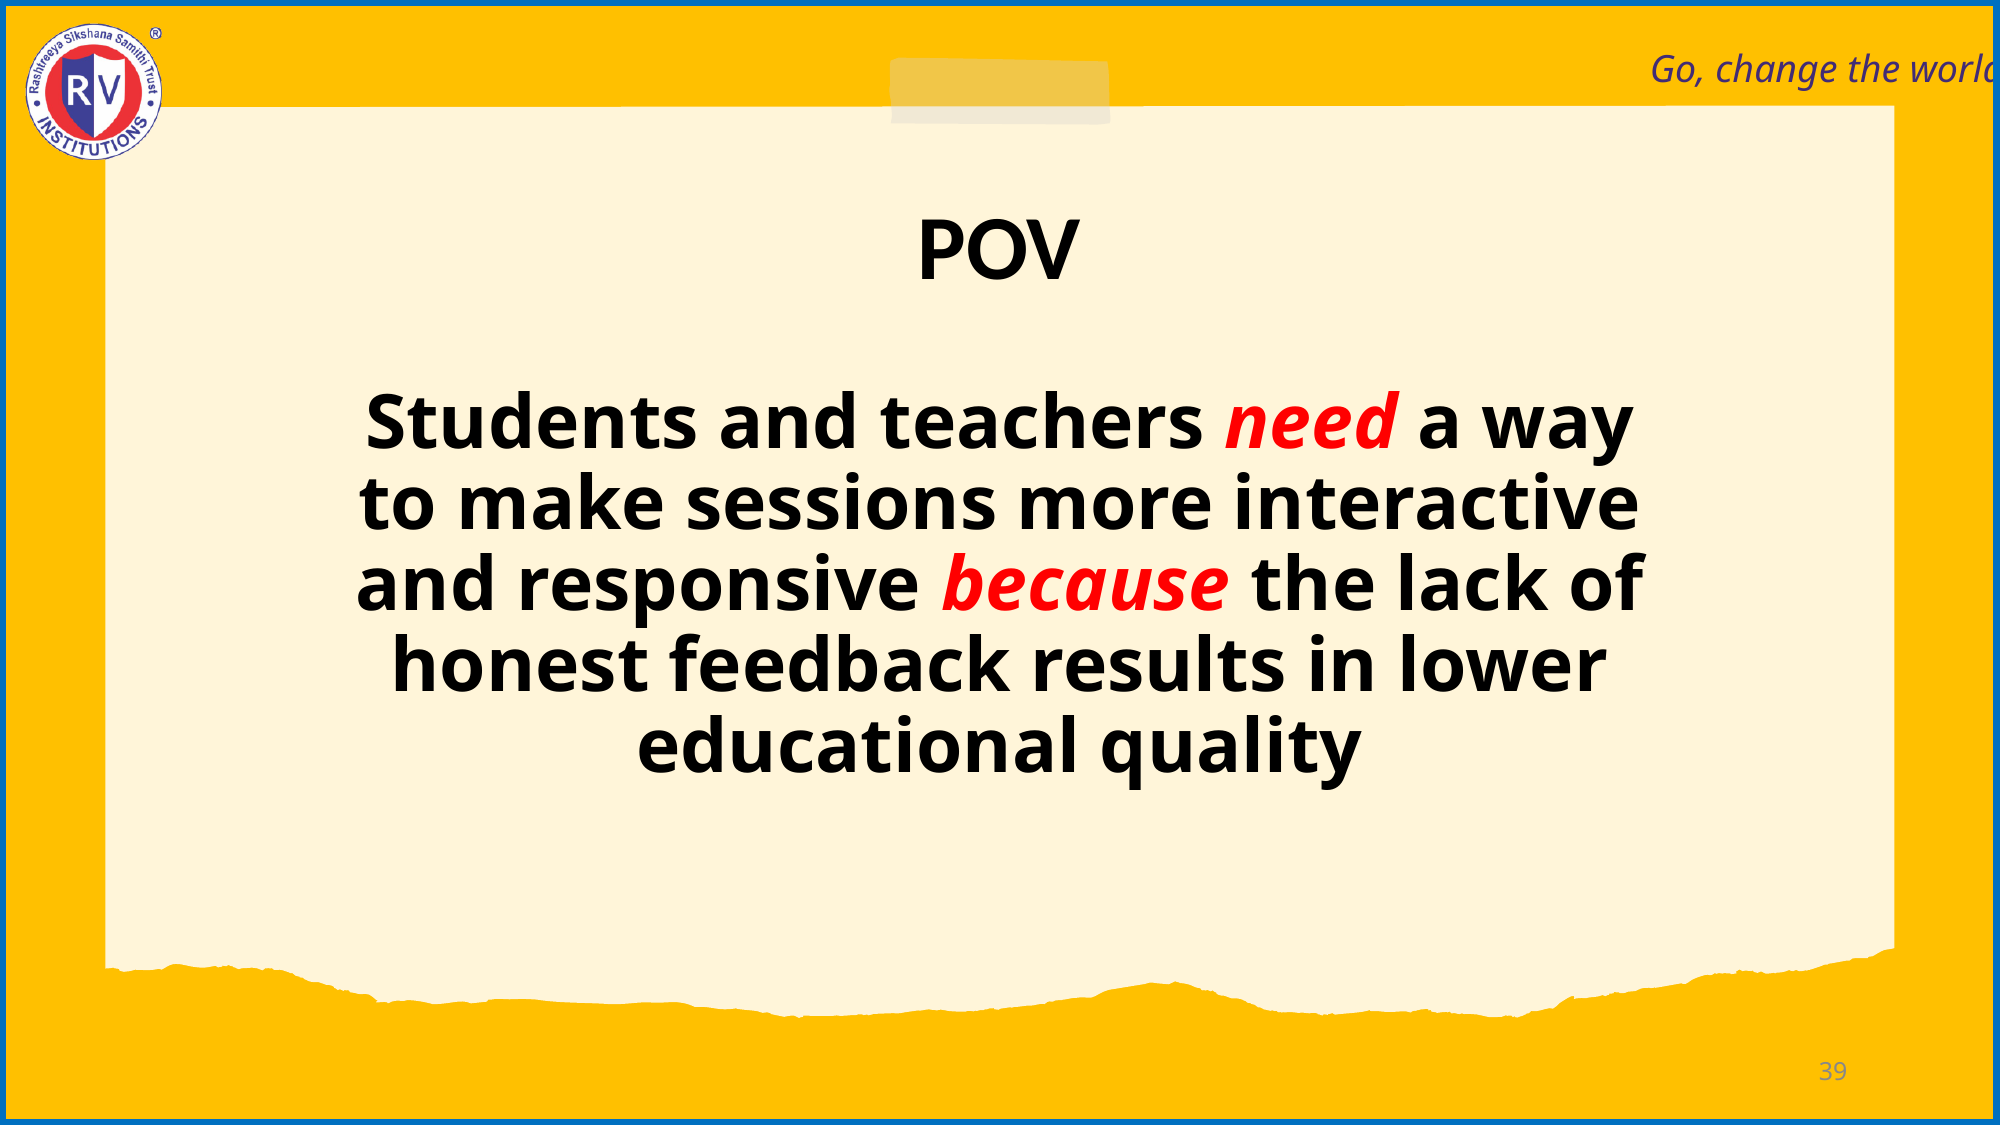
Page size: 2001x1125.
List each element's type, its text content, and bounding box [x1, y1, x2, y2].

picture [15, 13, 173, 171]
text_box [0, 0, 2000, 1125]
slide_number 39 [1412, 1042, 1863, 1103]
